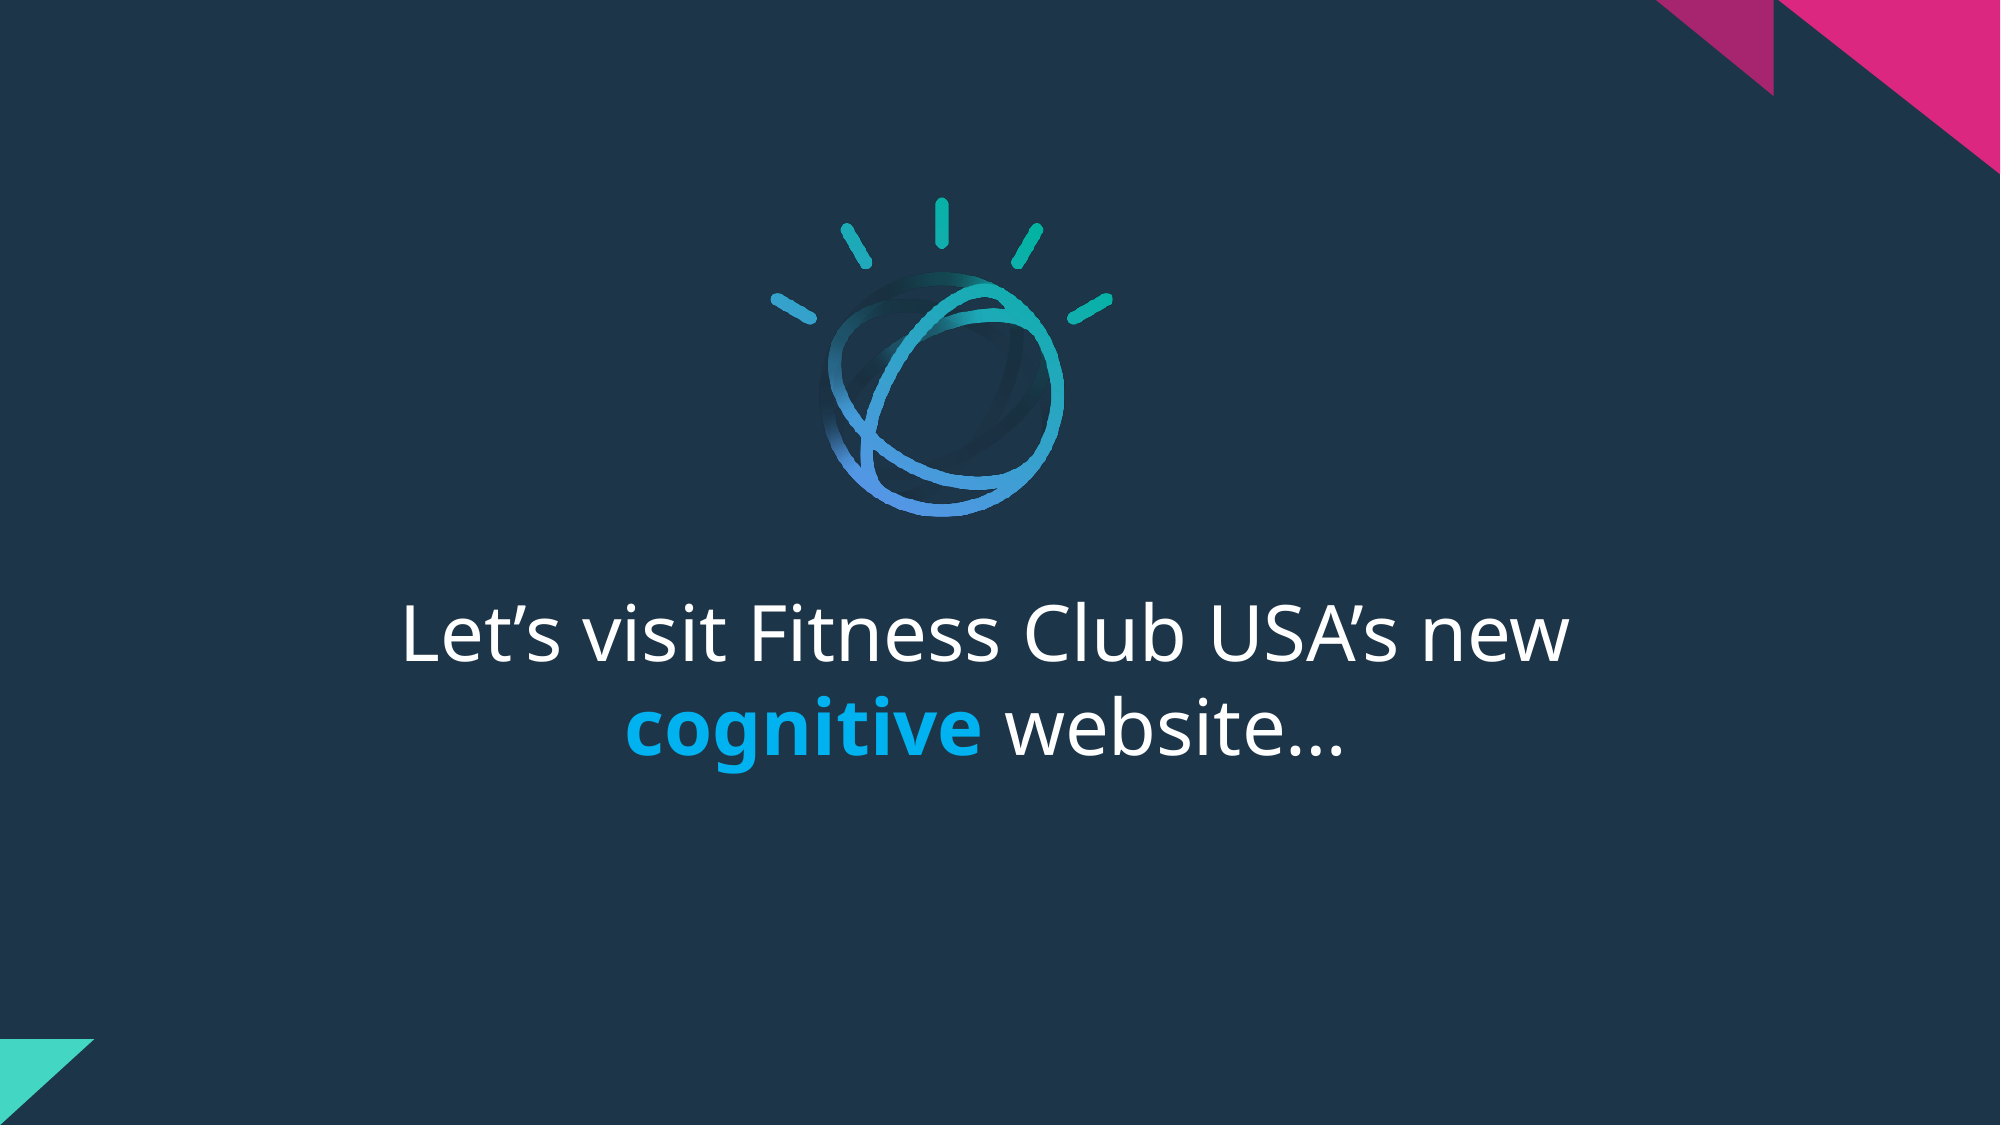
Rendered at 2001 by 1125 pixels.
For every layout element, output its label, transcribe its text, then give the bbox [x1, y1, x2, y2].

picture [770, 197, 1113, 518]
title Let’s visit Fitness Club USA’s new cognitive website… [293, 576, 1694, 717]
